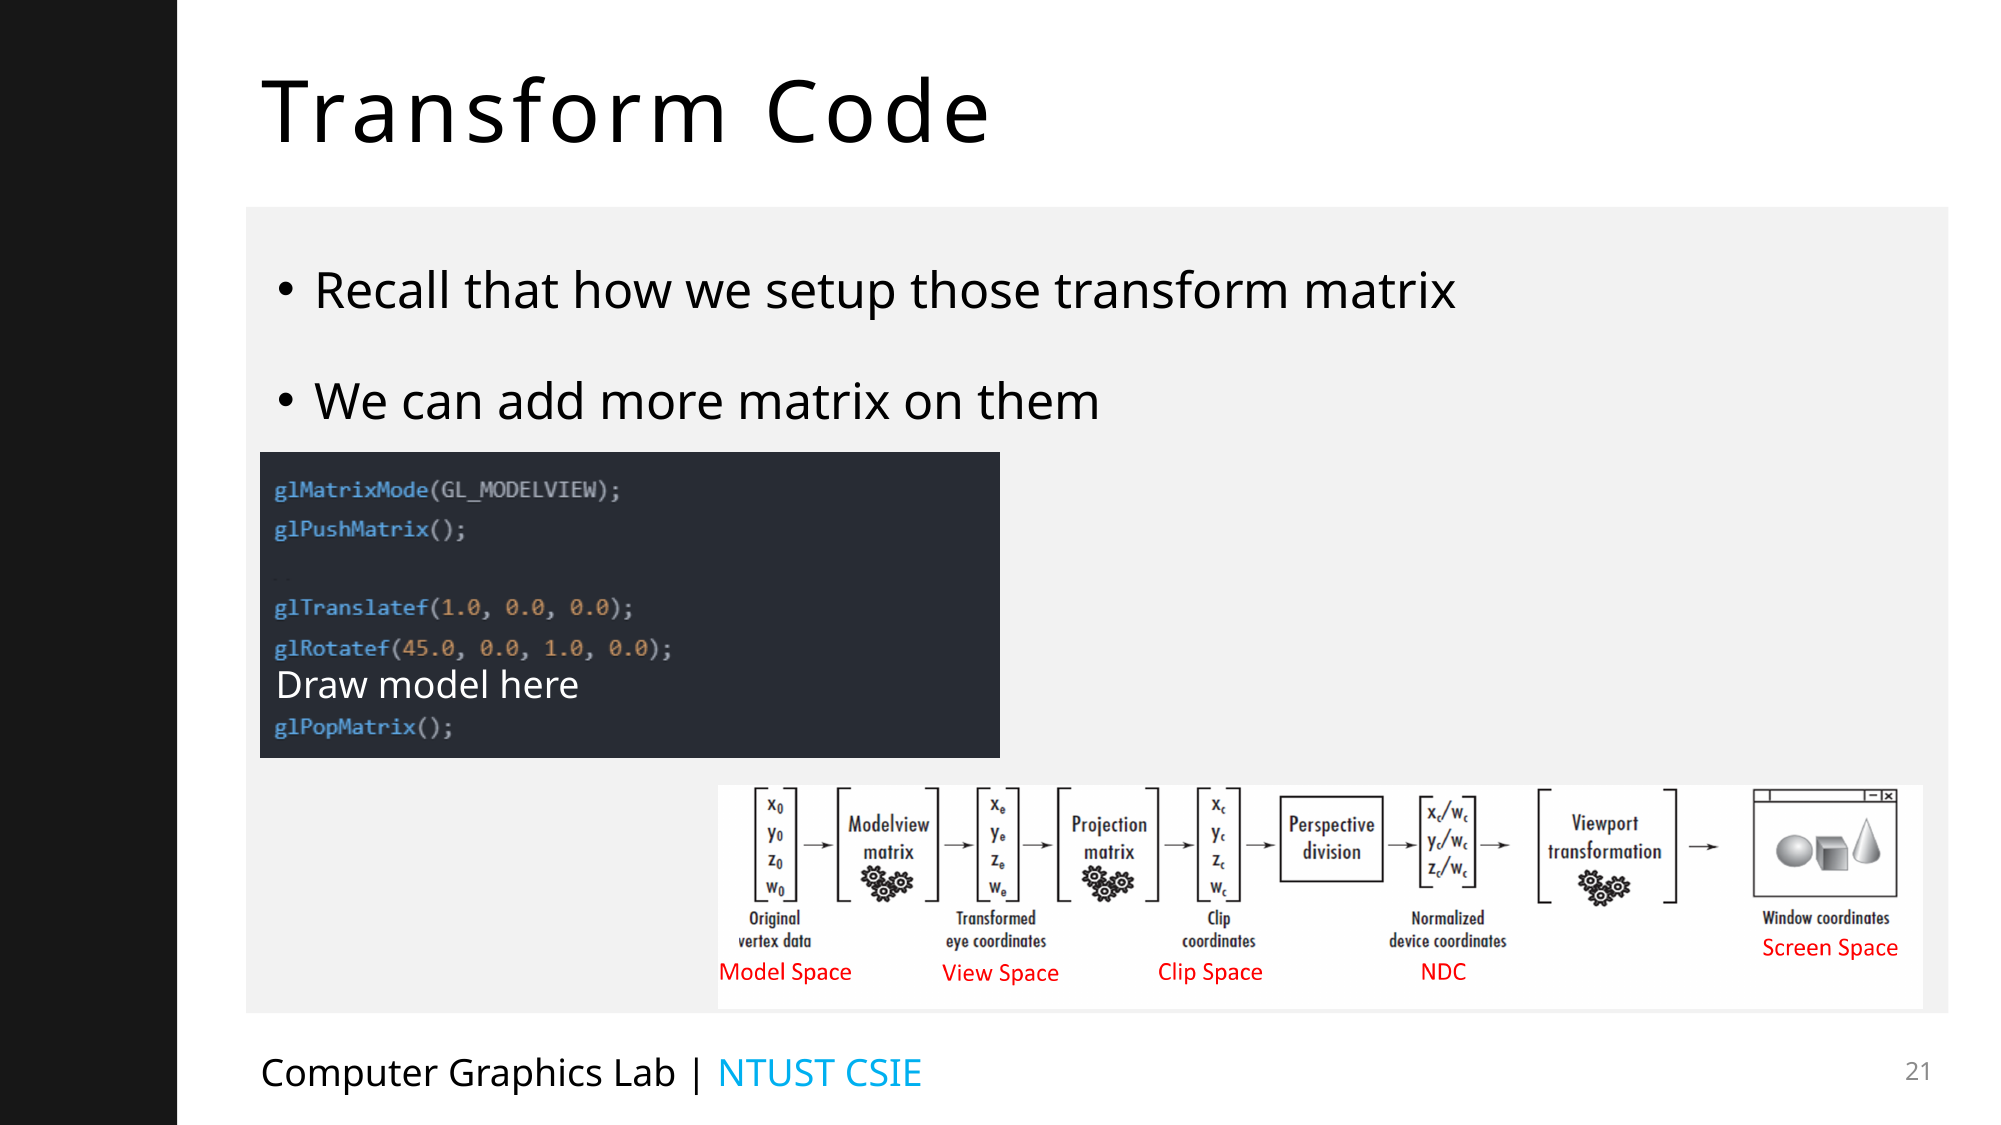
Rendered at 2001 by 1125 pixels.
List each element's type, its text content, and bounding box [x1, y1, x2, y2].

picture [260, 452, 1001, 758]
picture [718, 785, 1923, 1009]
title Transform Code [246, 59, 1949, 169]
list Recall that how we setup those transform matrix We can add more matrix on them [262, 220, 1932, 999]
